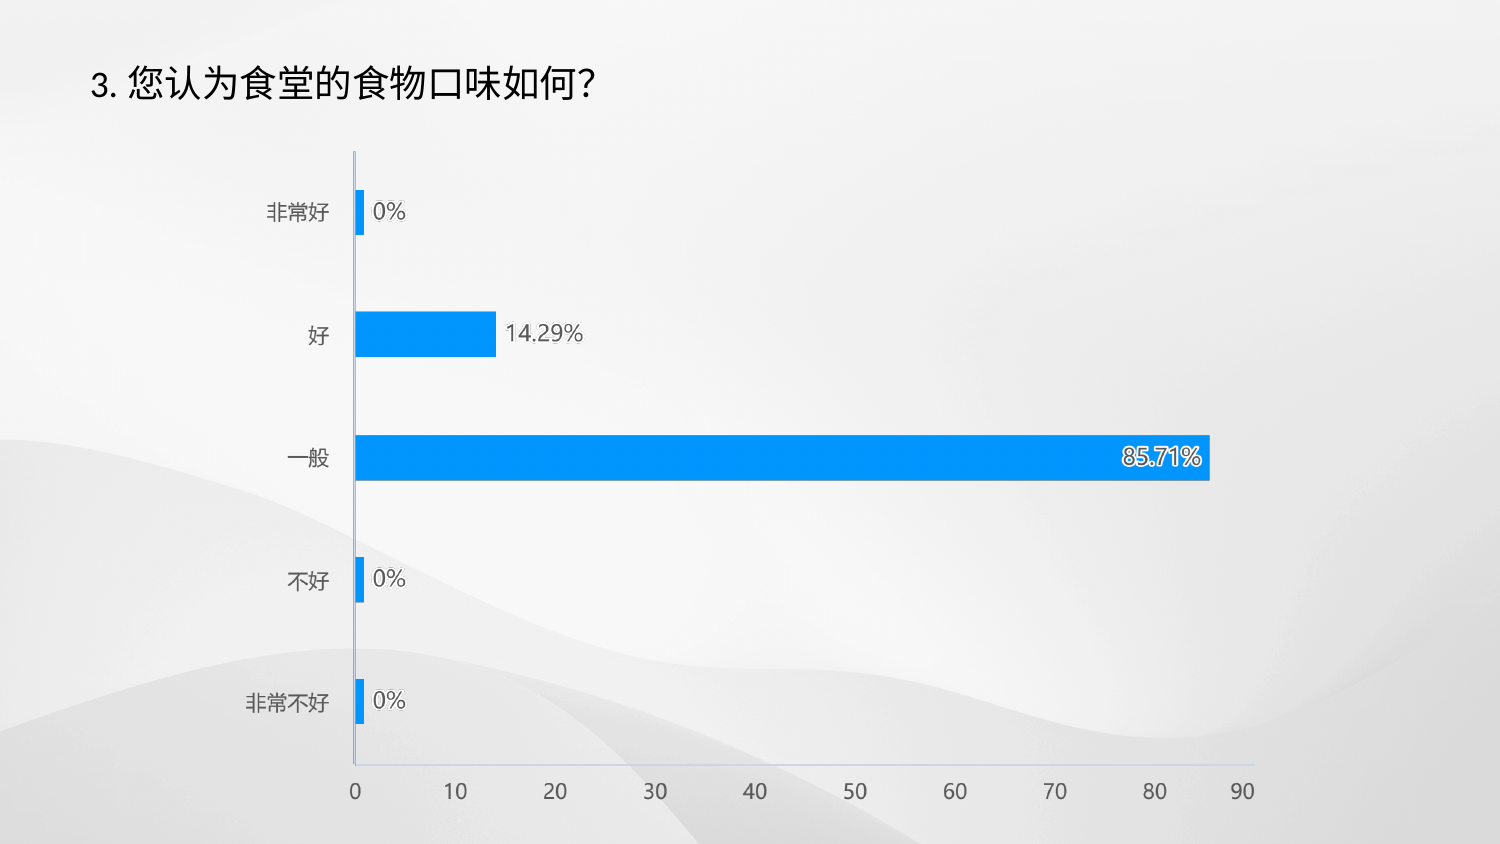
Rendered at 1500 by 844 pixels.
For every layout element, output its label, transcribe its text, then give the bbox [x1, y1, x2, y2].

picture [0, 0, 1500, 844]
text_box 3.您认为食堂的食物口味如何？ [74, 44, 1200, 120]
